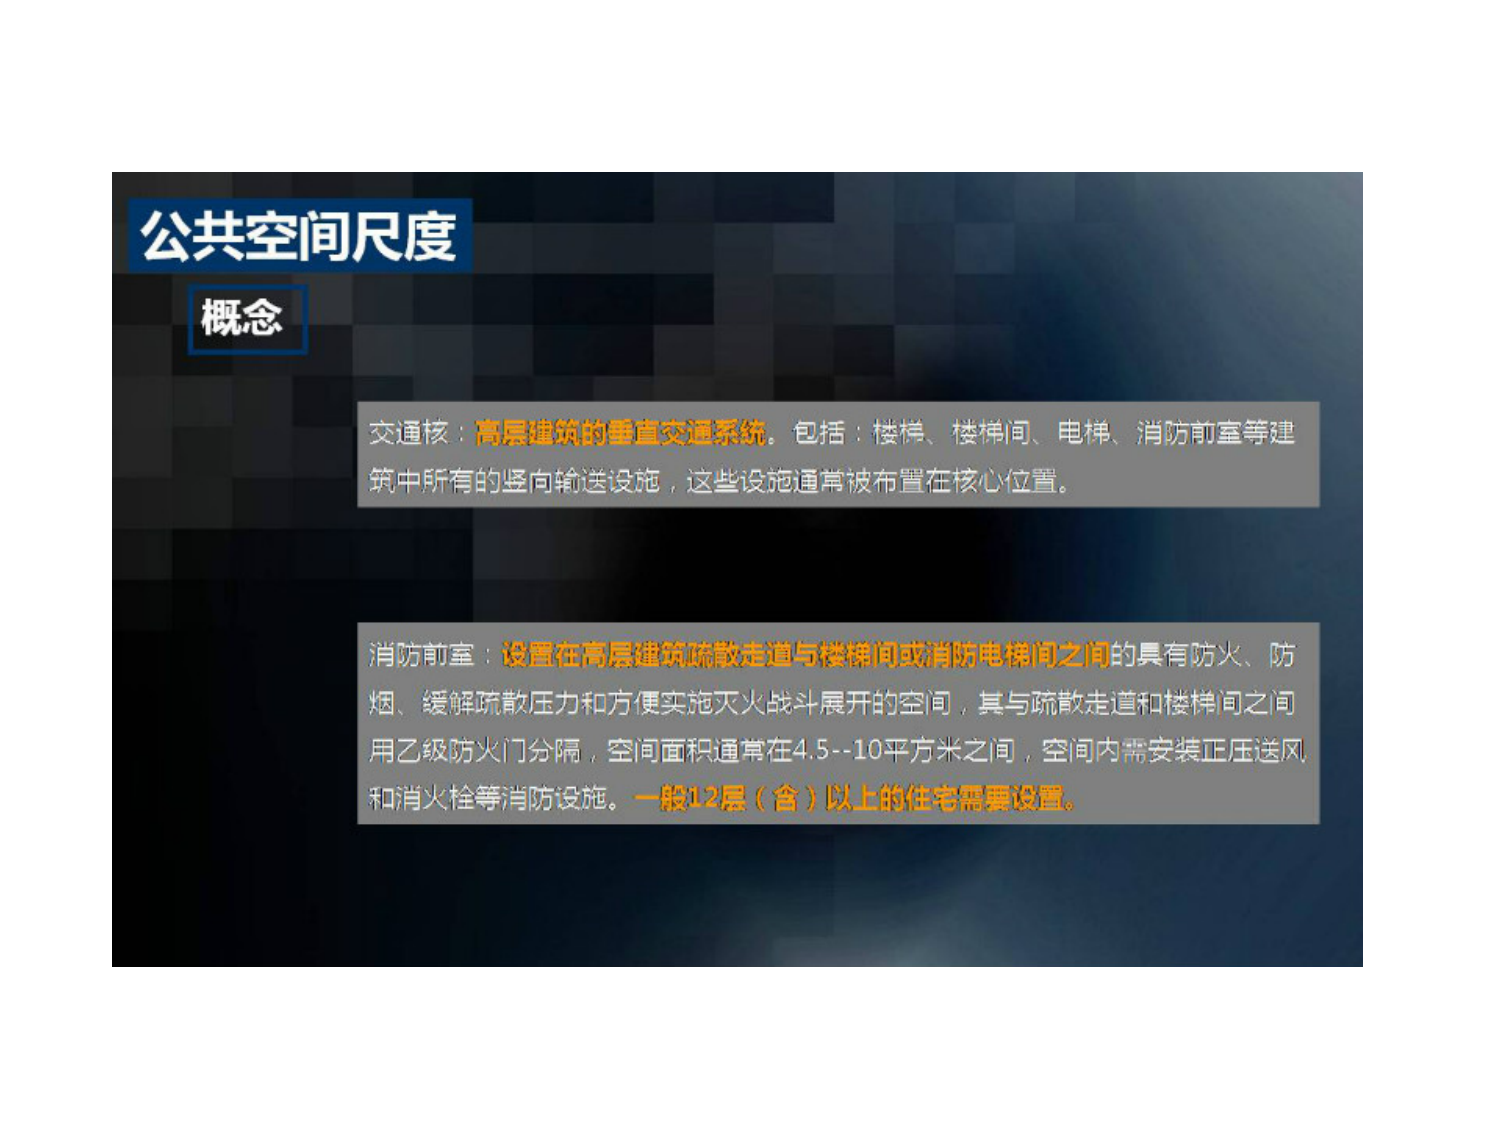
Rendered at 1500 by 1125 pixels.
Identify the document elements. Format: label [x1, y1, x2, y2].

picture [111, 172, 1363, 967]
